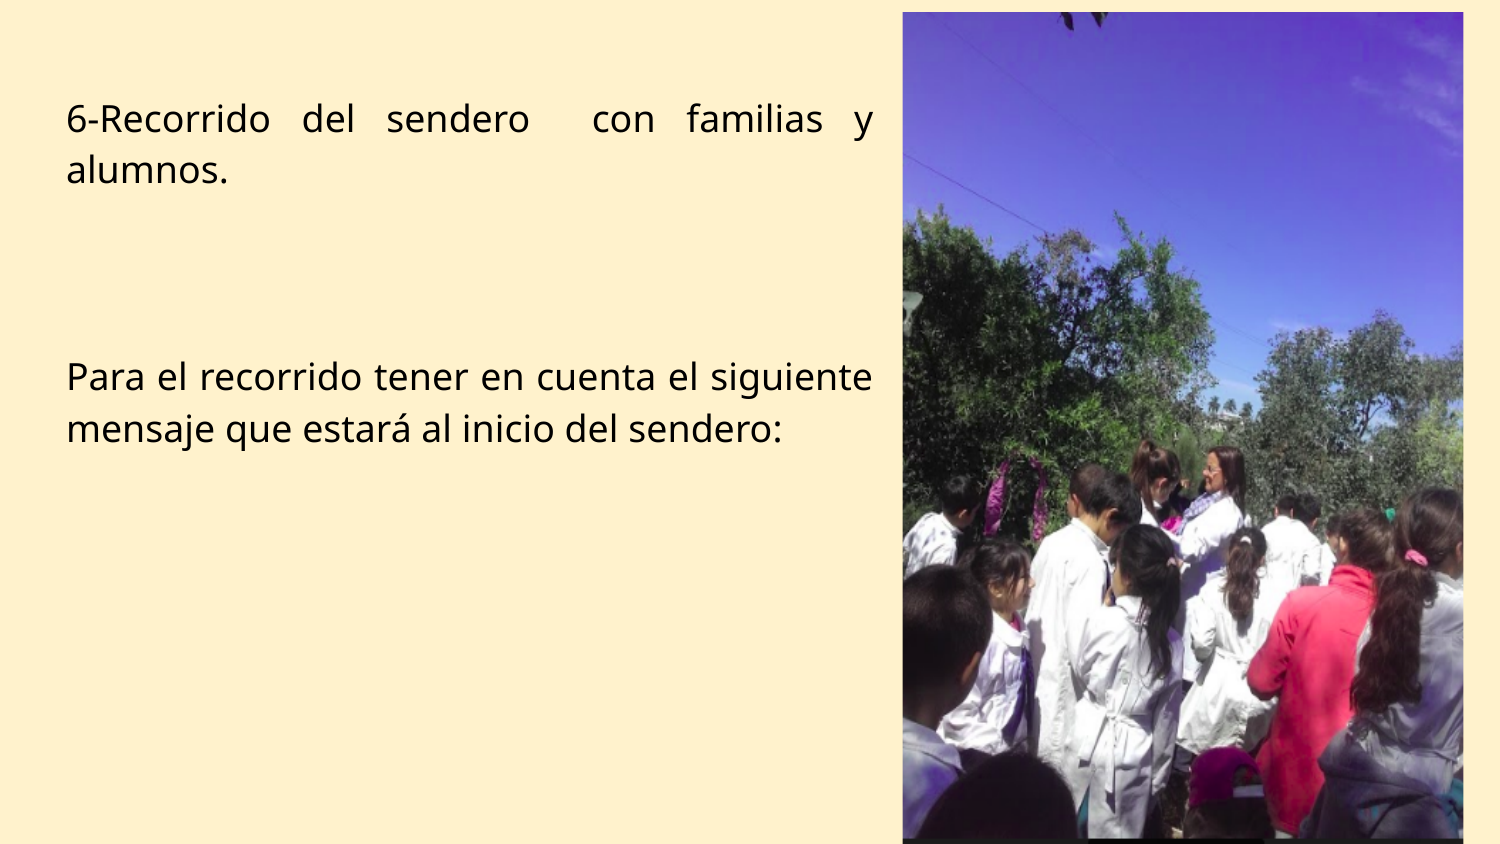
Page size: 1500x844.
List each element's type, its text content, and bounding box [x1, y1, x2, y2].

title 6-Recorrido del sendero con familias y alumnos. Para el recorrido tener en cuenta el siguiente mensaje que estará al inicio del sendero: [51, 72, 890, 751]
picture [902, 12, 1464, 844]
